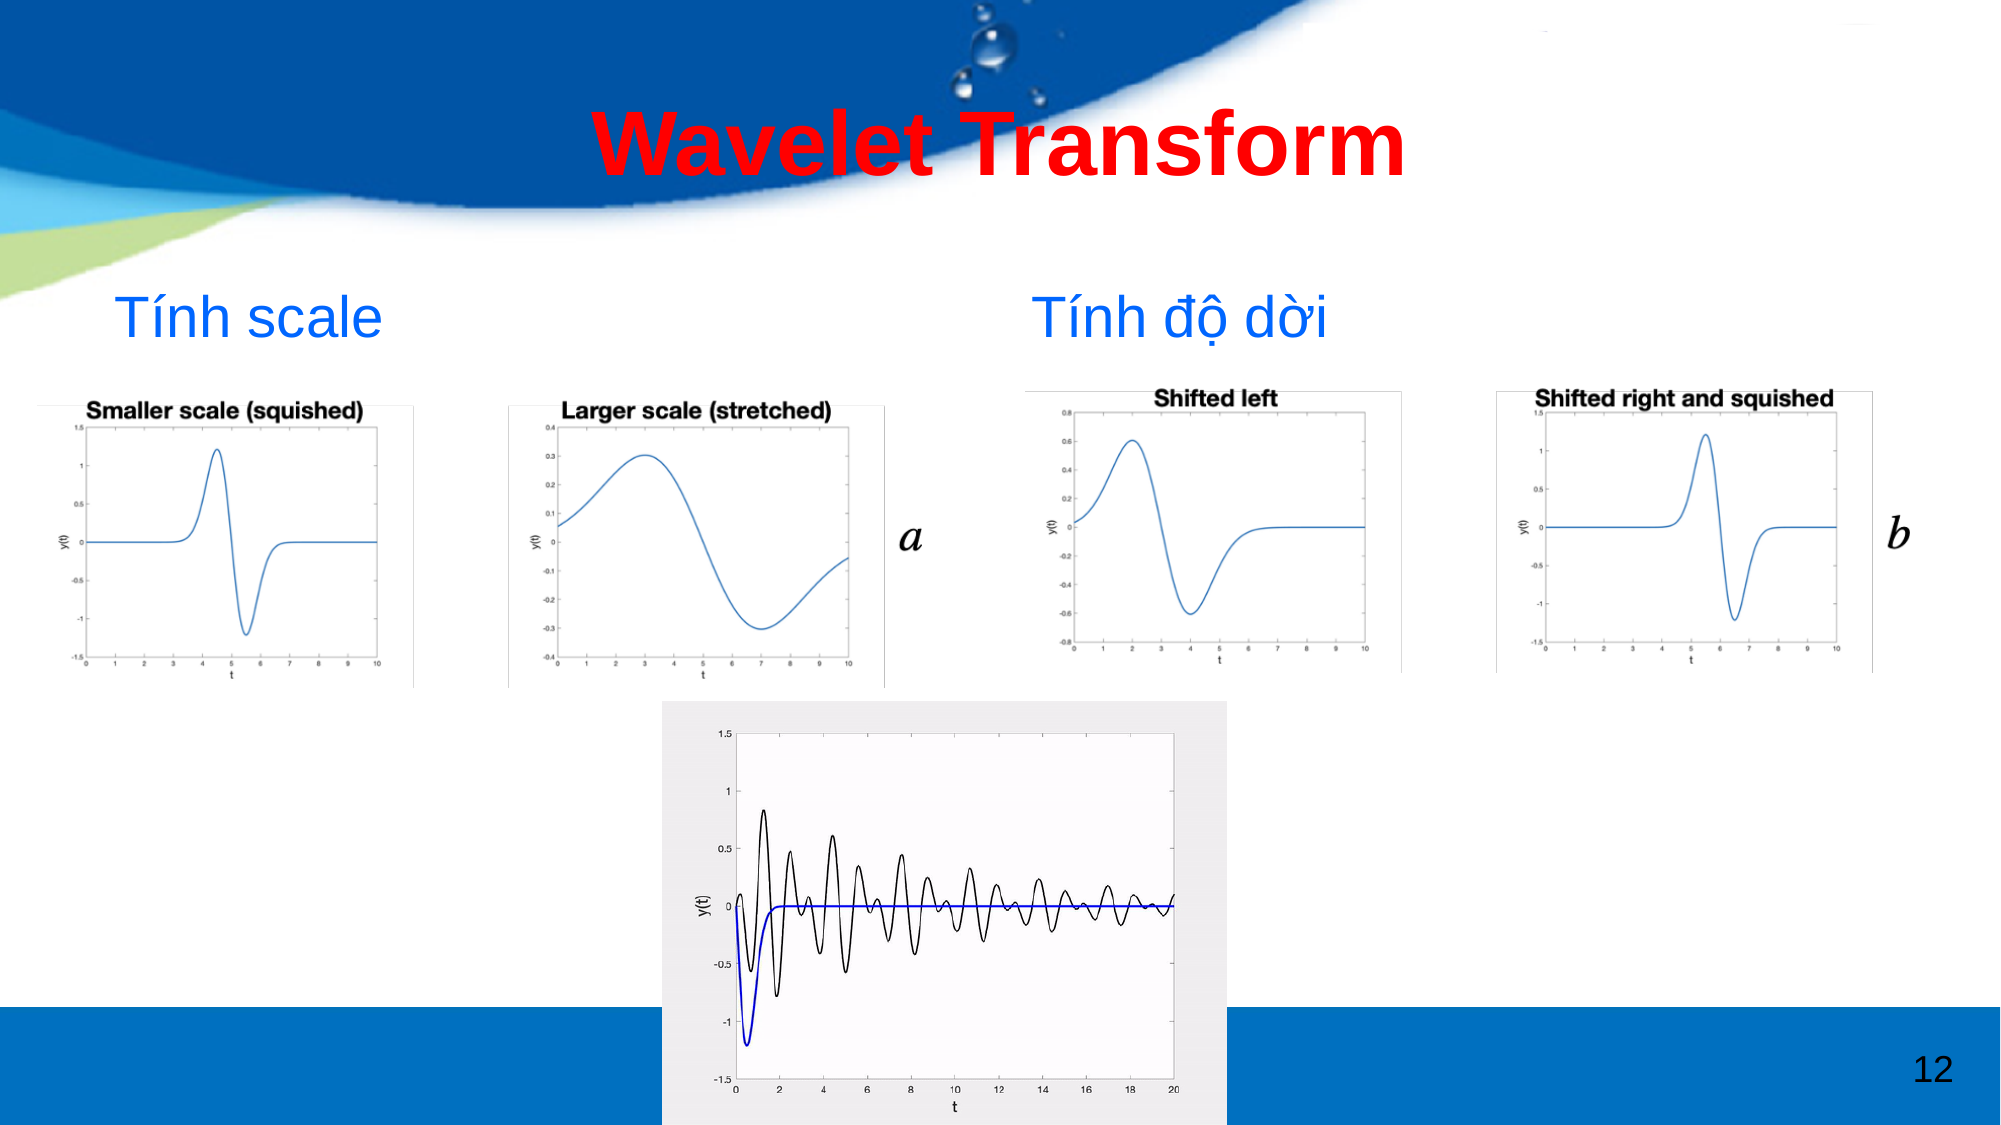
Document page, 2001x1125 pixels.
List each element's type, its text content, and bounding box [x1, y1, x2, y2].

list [1024, 374, 1910, 674]
picture [0, 0, 2001, 1125]
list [37, 387, 922, 688]
list Tính độ dời [1015, 251, 1900, 357]
title Wavelet Transform [99, 45, 1900, 233]
list Tính scale [99, 251, 984, 357]
